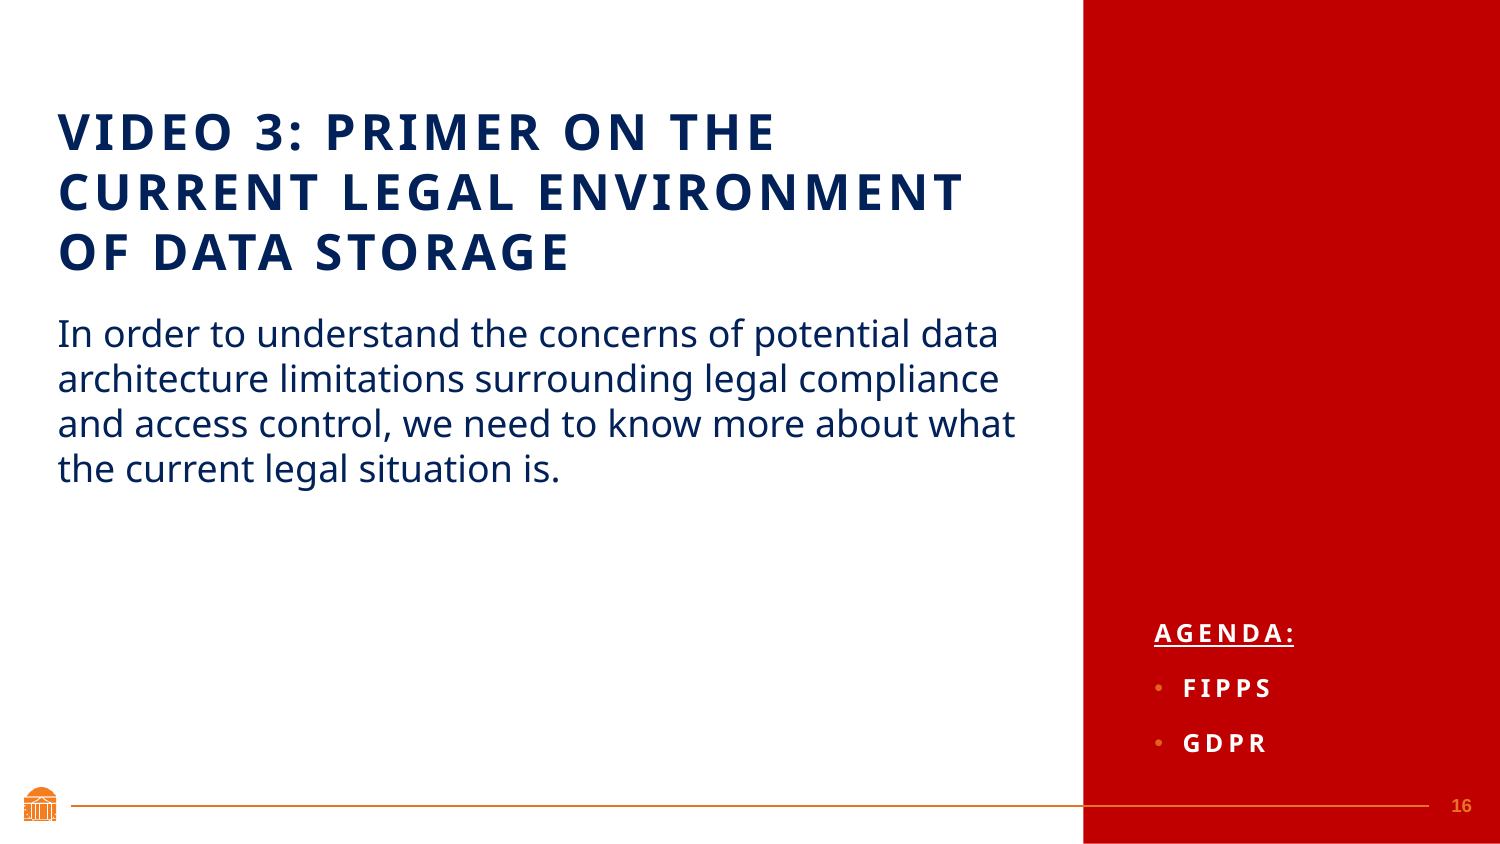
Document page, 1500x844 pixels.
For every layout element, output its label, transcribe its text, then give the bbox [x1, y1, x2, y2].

list In order to understand the concerns of potential data architecture limitations surrounding legal compliance and access control, we need to know more about what the current legal situation is. [57, 302, 1020, 751]
title Video 3: Primer on the Current Legal Environment of Data Storage [57, 93, 1020, 288]
list Agenda: FIPPS GDPR [1139, 316, 1443, 766]
